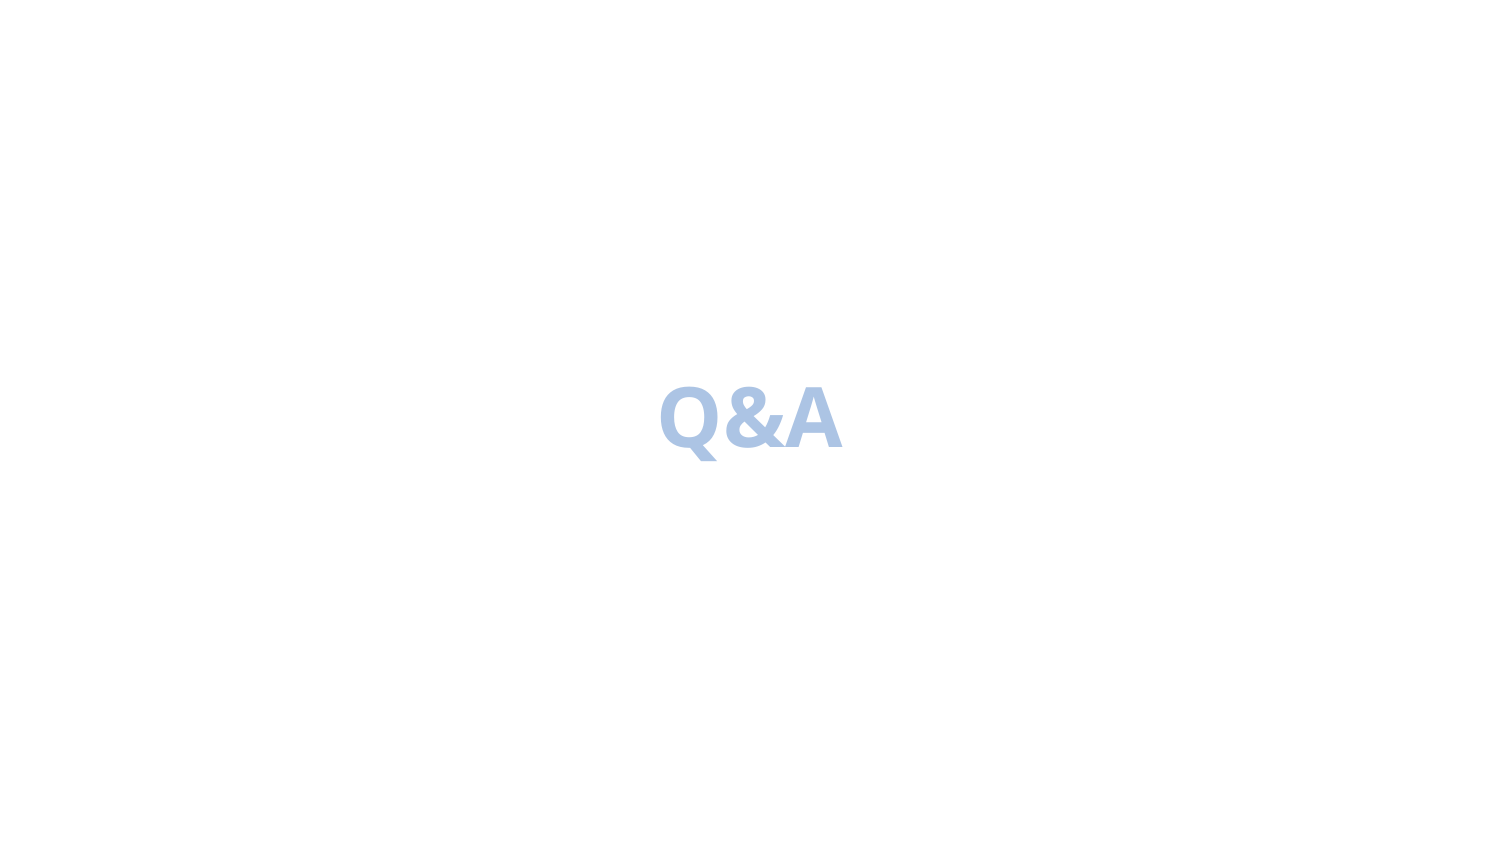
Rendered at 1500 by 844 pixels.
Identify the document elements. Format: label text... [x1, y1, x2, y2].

text_box Q&A [639, 348, 861, 495]
